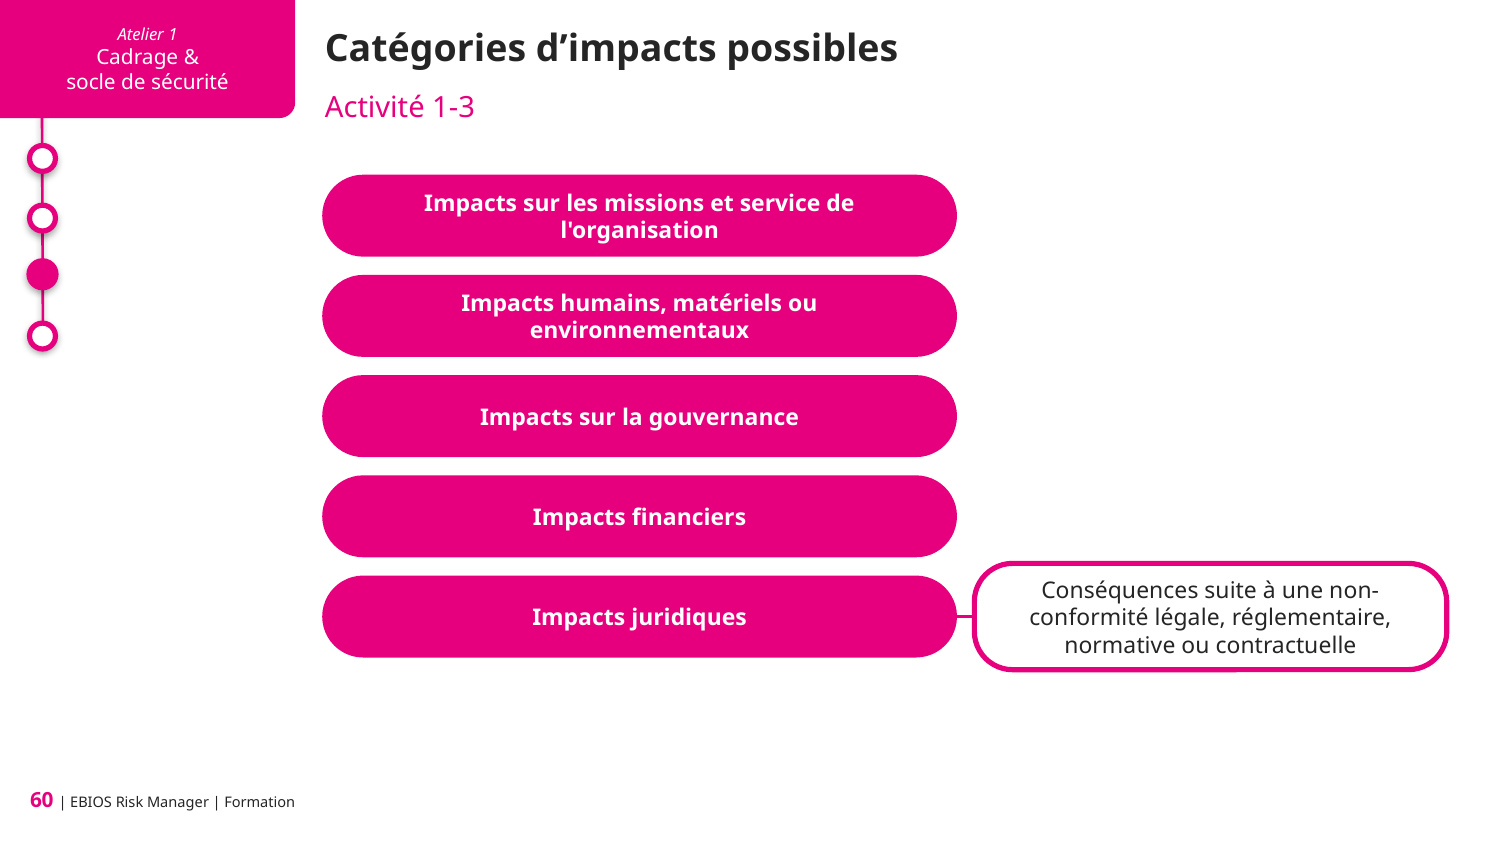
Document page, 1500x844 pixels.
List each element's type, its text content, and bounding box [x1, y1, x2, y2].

text_box Impacts juridiques [322, 576, 957, 658]
text_box Impacts financiers [322, 475, 957, 557]
text_box Conséquences suite à une non-conformité légale, réglementaire, normative ou contractuelle [972, 561, 1449, 672]
text_box Catégories d’impacts possibles [324, 23, 1447, 69]
text_box Activité 1-3 [324, 88, 1381, 124]
text_box Impacts sur la gouvernance [322, 375, 957, 457]
text_box Impacts humains, matériels ou environnementaux [322, 275, 957, 357]
text_box Impacts sur les missions et service de l'organisation [322, 175, 957, 257]
